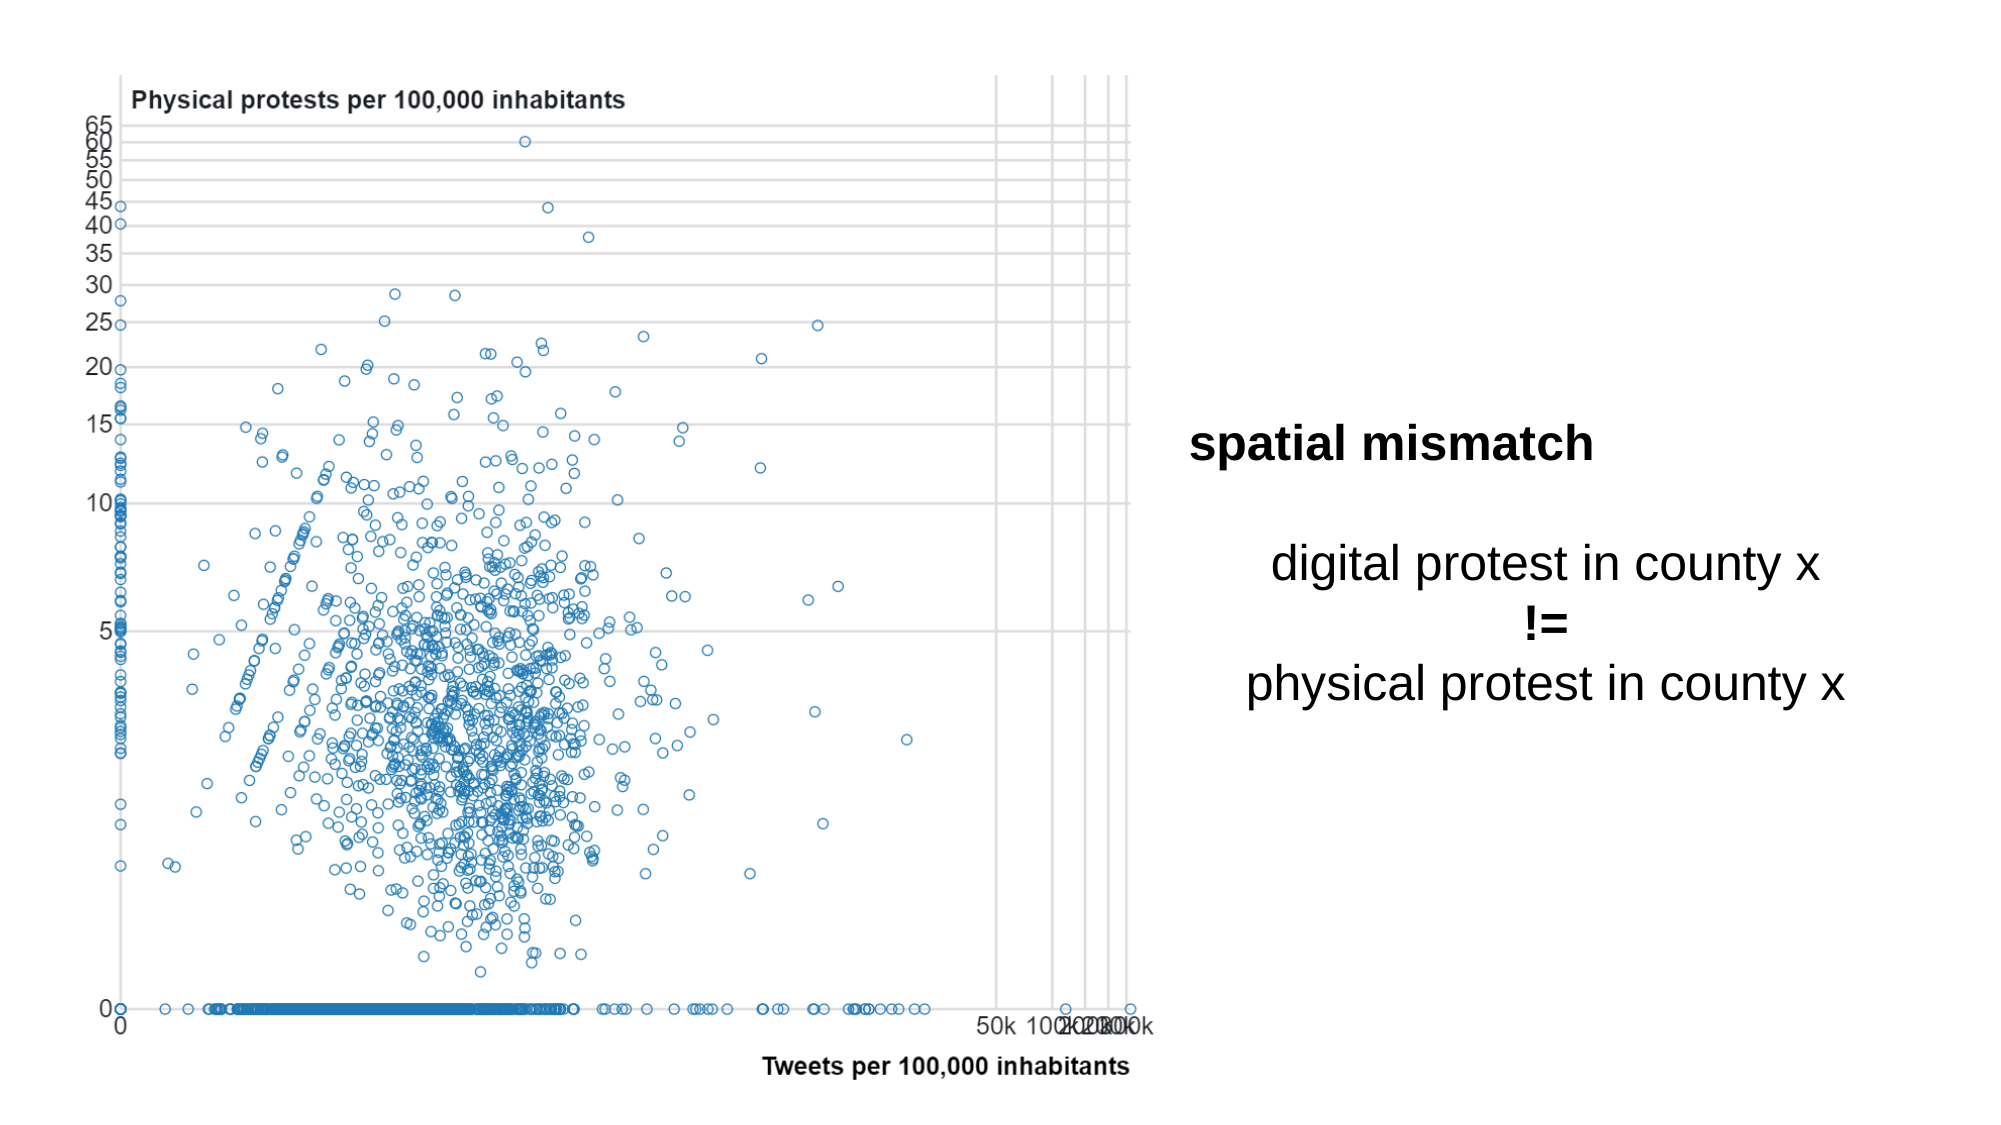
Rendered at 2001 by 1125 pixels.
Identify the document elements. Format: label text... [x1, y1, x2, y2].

text_box spatial mismatch digital protest in county x != physical protest in county x [1175, 403, 1932, 719]
picture [59, 57, 1175, 1098]
